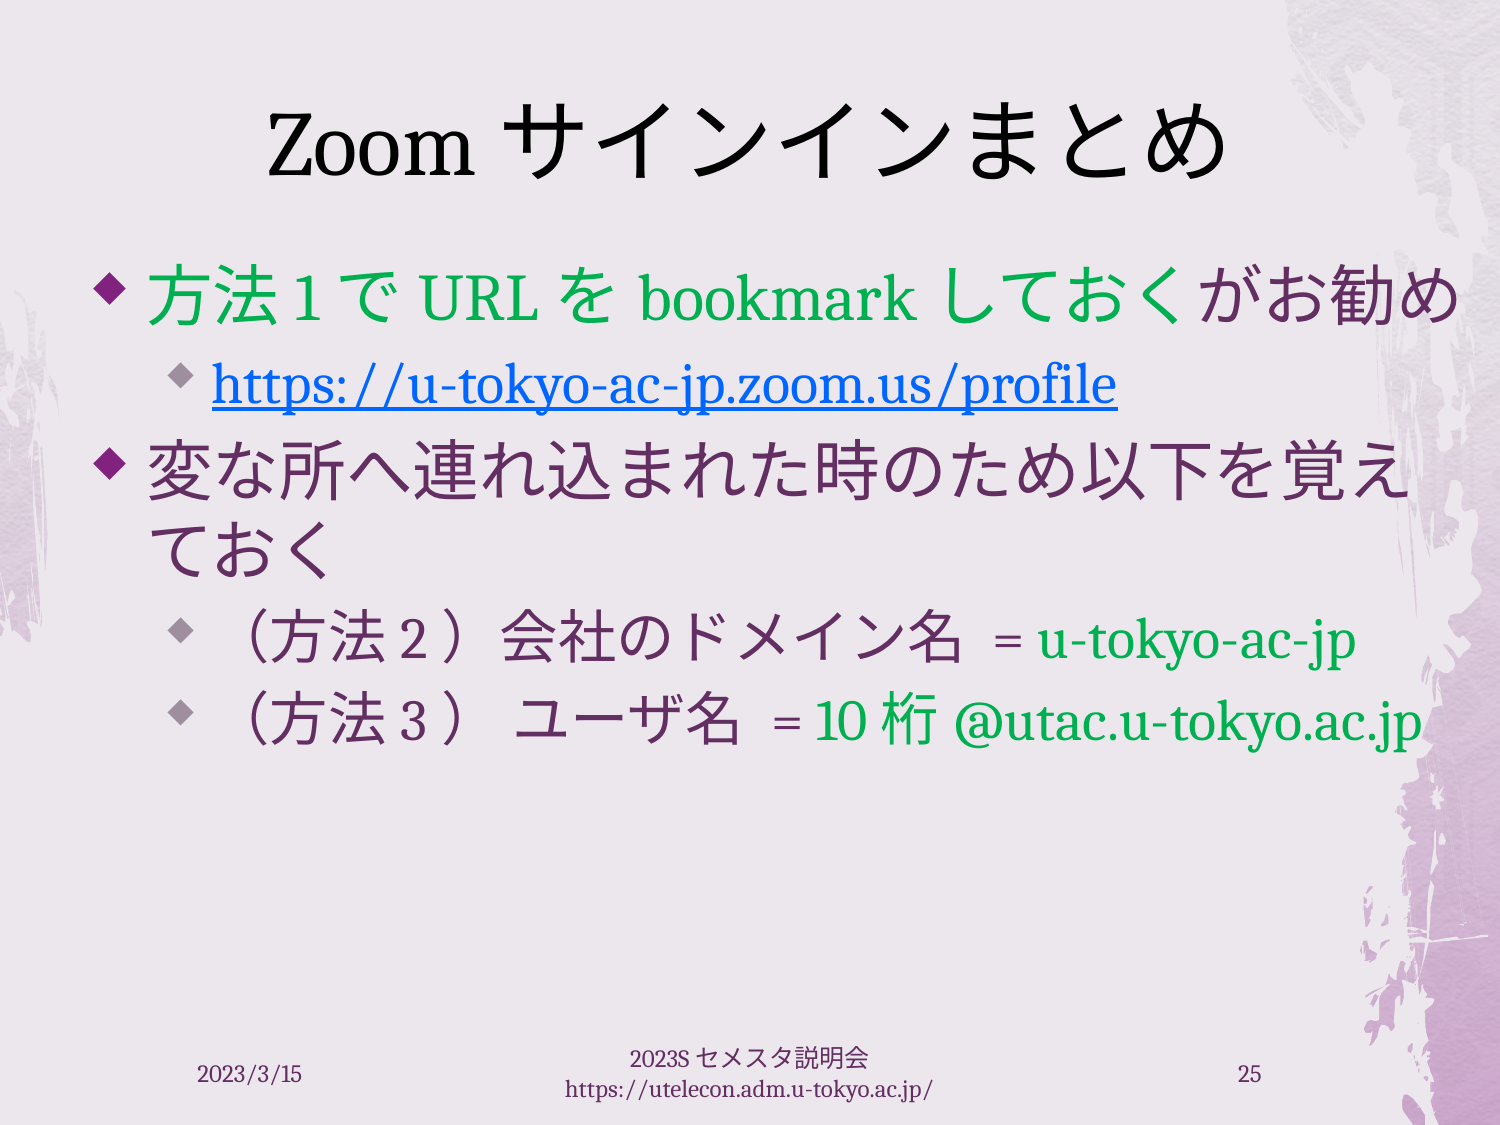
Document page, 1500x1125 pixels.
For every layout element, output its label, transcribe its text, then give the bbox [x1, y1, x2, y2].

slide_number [75, 1042, 425, 1103]
footer 2023Sセメスタ説明会 https://utelecon.adm.u-tokyo.ac.jp/ [512, 1042, 988, 1103]
slide_number 25 [1074, 1042, 1425, 1103]
title Zoomサインインまとめ [75, 45, 1425, 233]
list 方法1でURLをbookmarkしておくがお勧め https://u-tokyo-ac-jp.zoom.us/profile 変な所へ連れ込まれた時のため以下を覚えておく （方法2）会社のドメイン名 = u-tokyo-ac-jp （方法3） ユーザ名 = 10桁@utac.u-tokyo.ac.jp [75, 246, 1483, 989]
